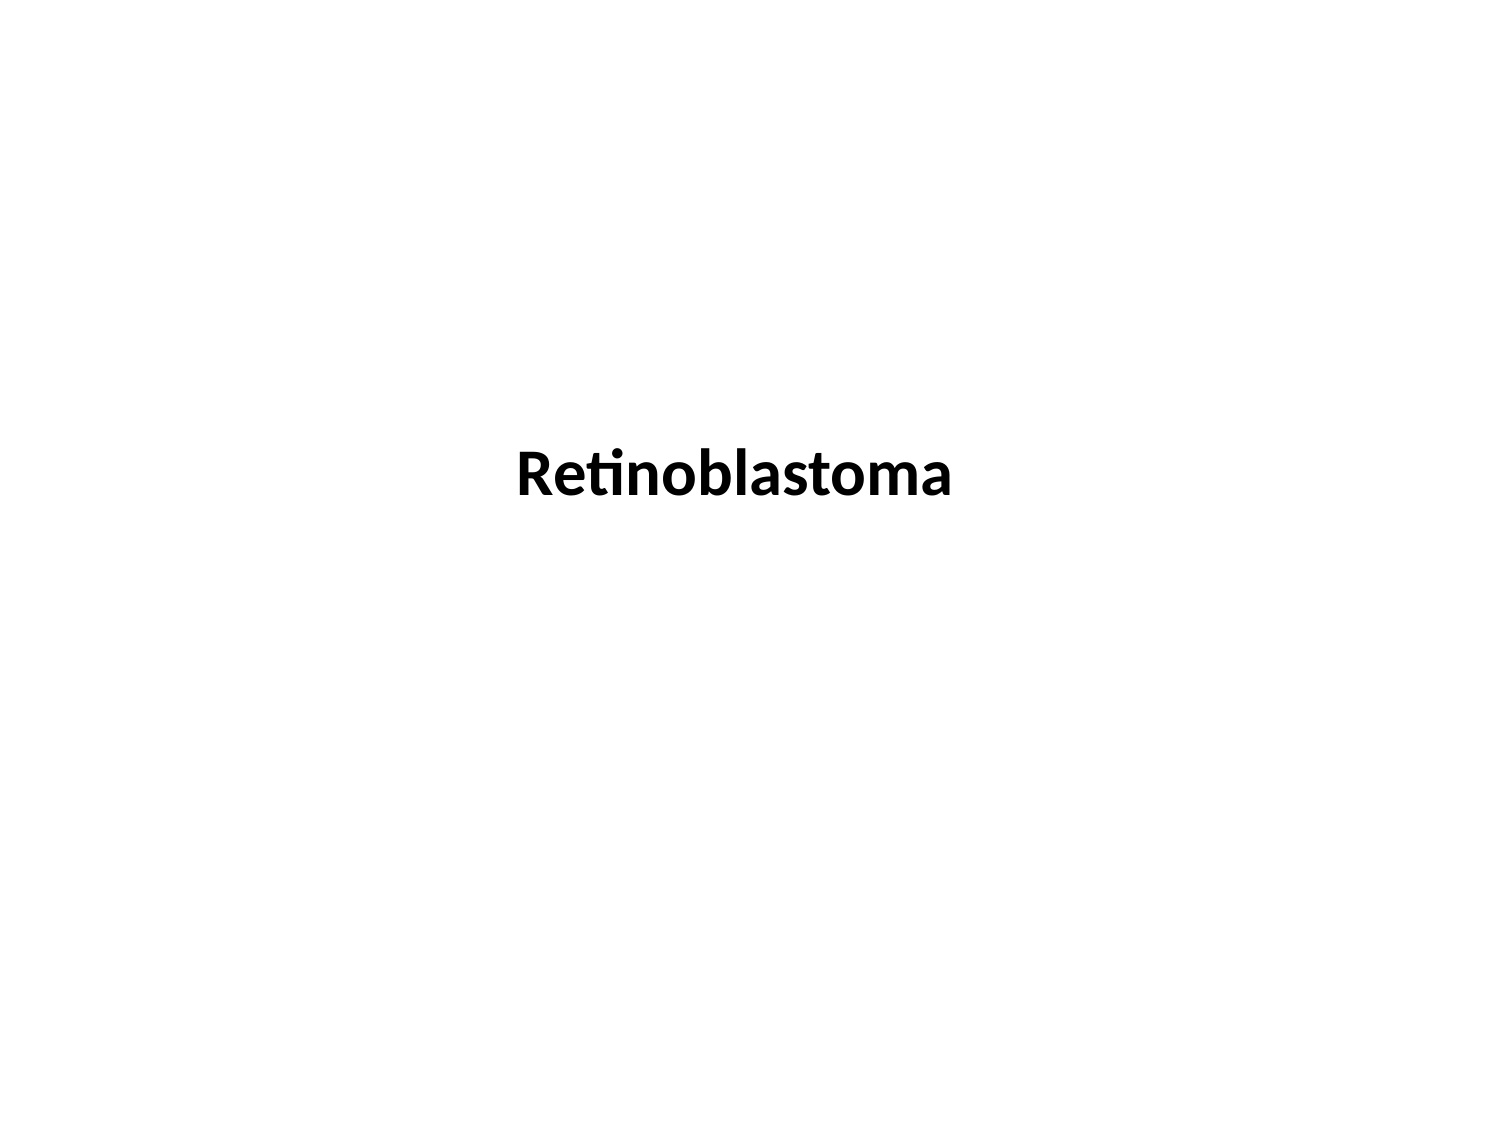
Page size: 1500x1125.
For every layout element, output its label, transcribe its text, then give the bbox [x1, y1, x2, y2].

text_box Retinoblastoma [502, 421, 970, 517]
